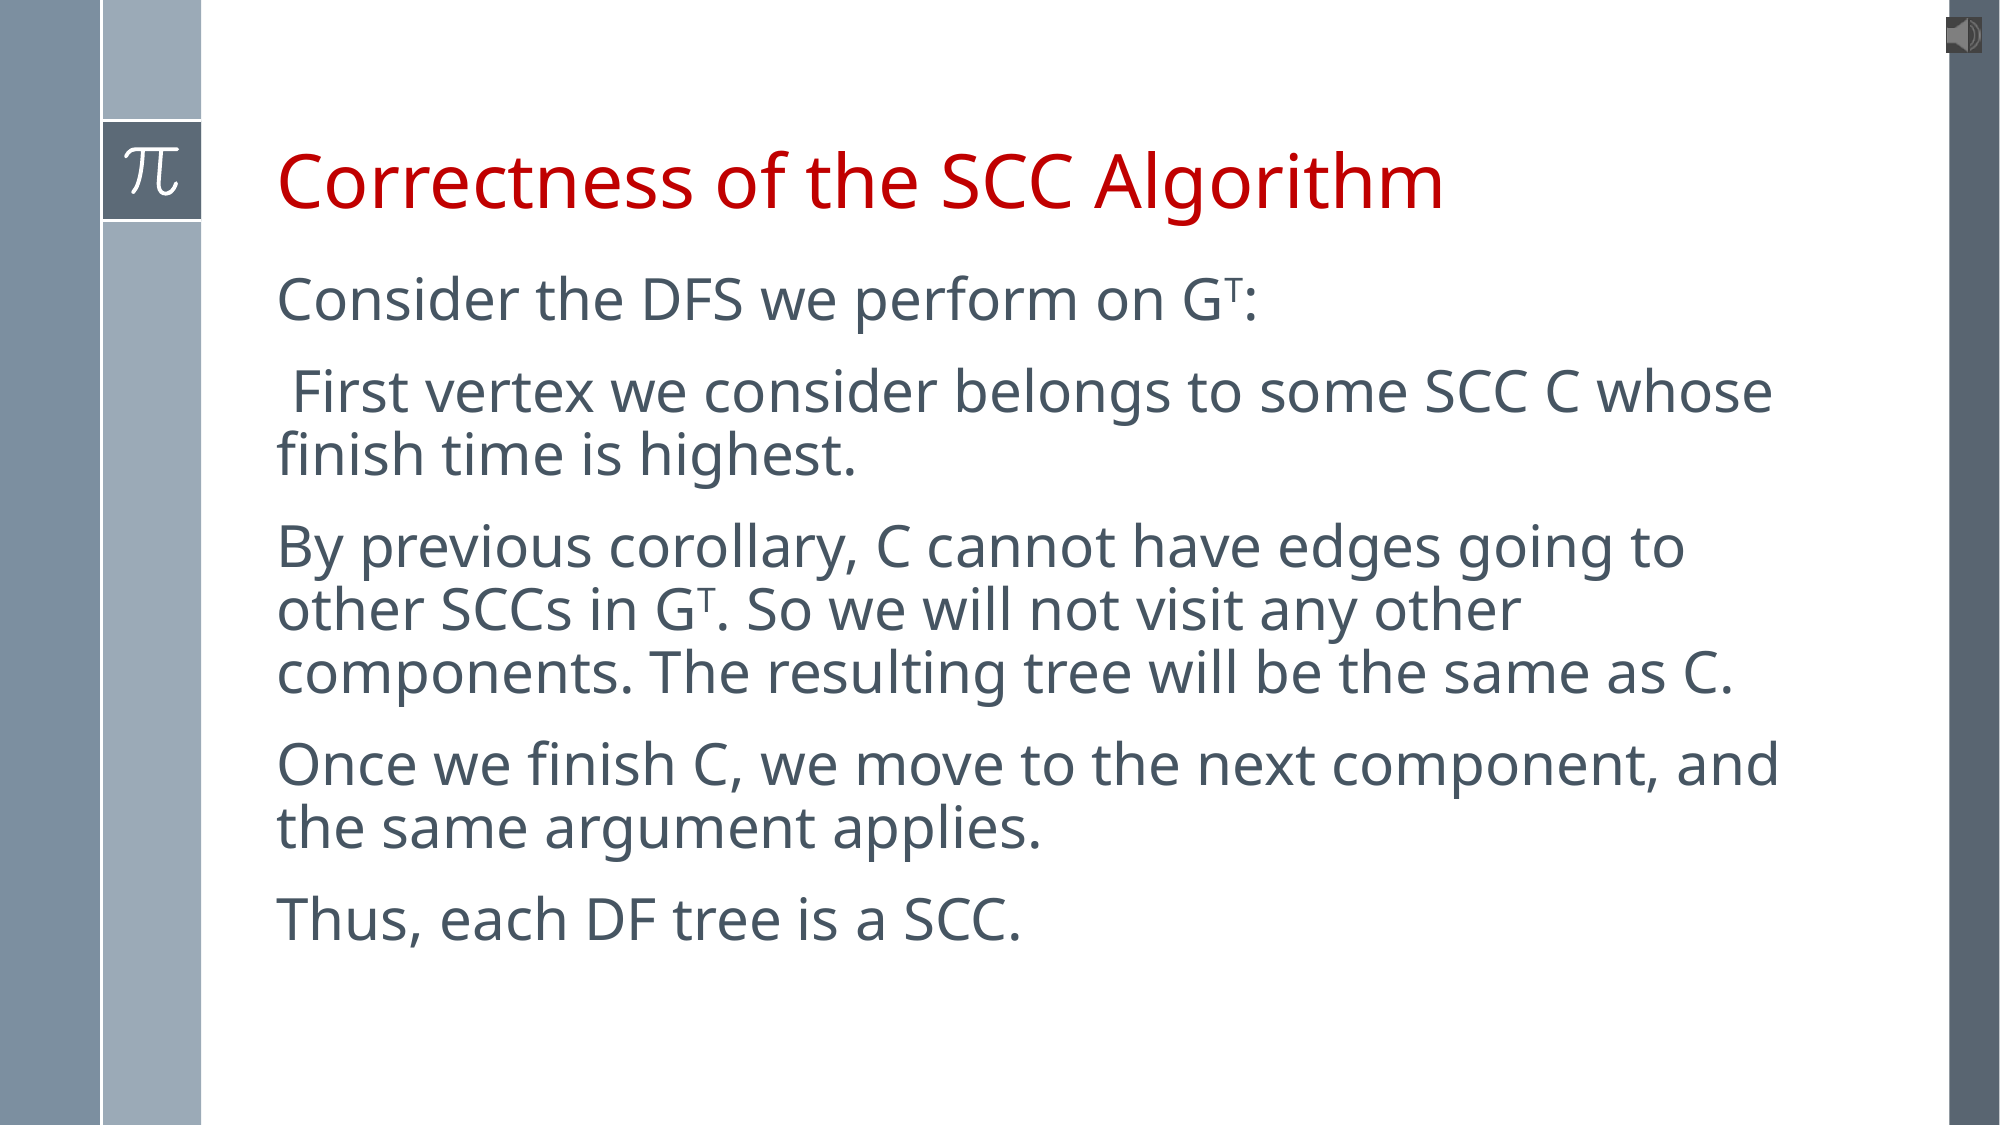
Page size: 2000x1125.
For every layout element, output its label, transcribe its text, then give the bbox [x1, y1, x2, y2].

list Consider the DFS we perform on GT: First vertex we consider belongs to some SCC C whose finish time is highest. By previous corollary, C cannot have edges going to other SCCs in GT. So we will not visit any other components. The resulting tree will be the same as C. Once we finish C, we move to the next component, and the same argument applies. Thus, each DF tree is a SCC. [261, 262, 1867, 1013]
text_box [1945, 16, 1983, 55]
title Correctness of the SCC Algorithm [261, 29, 1867, 233]
